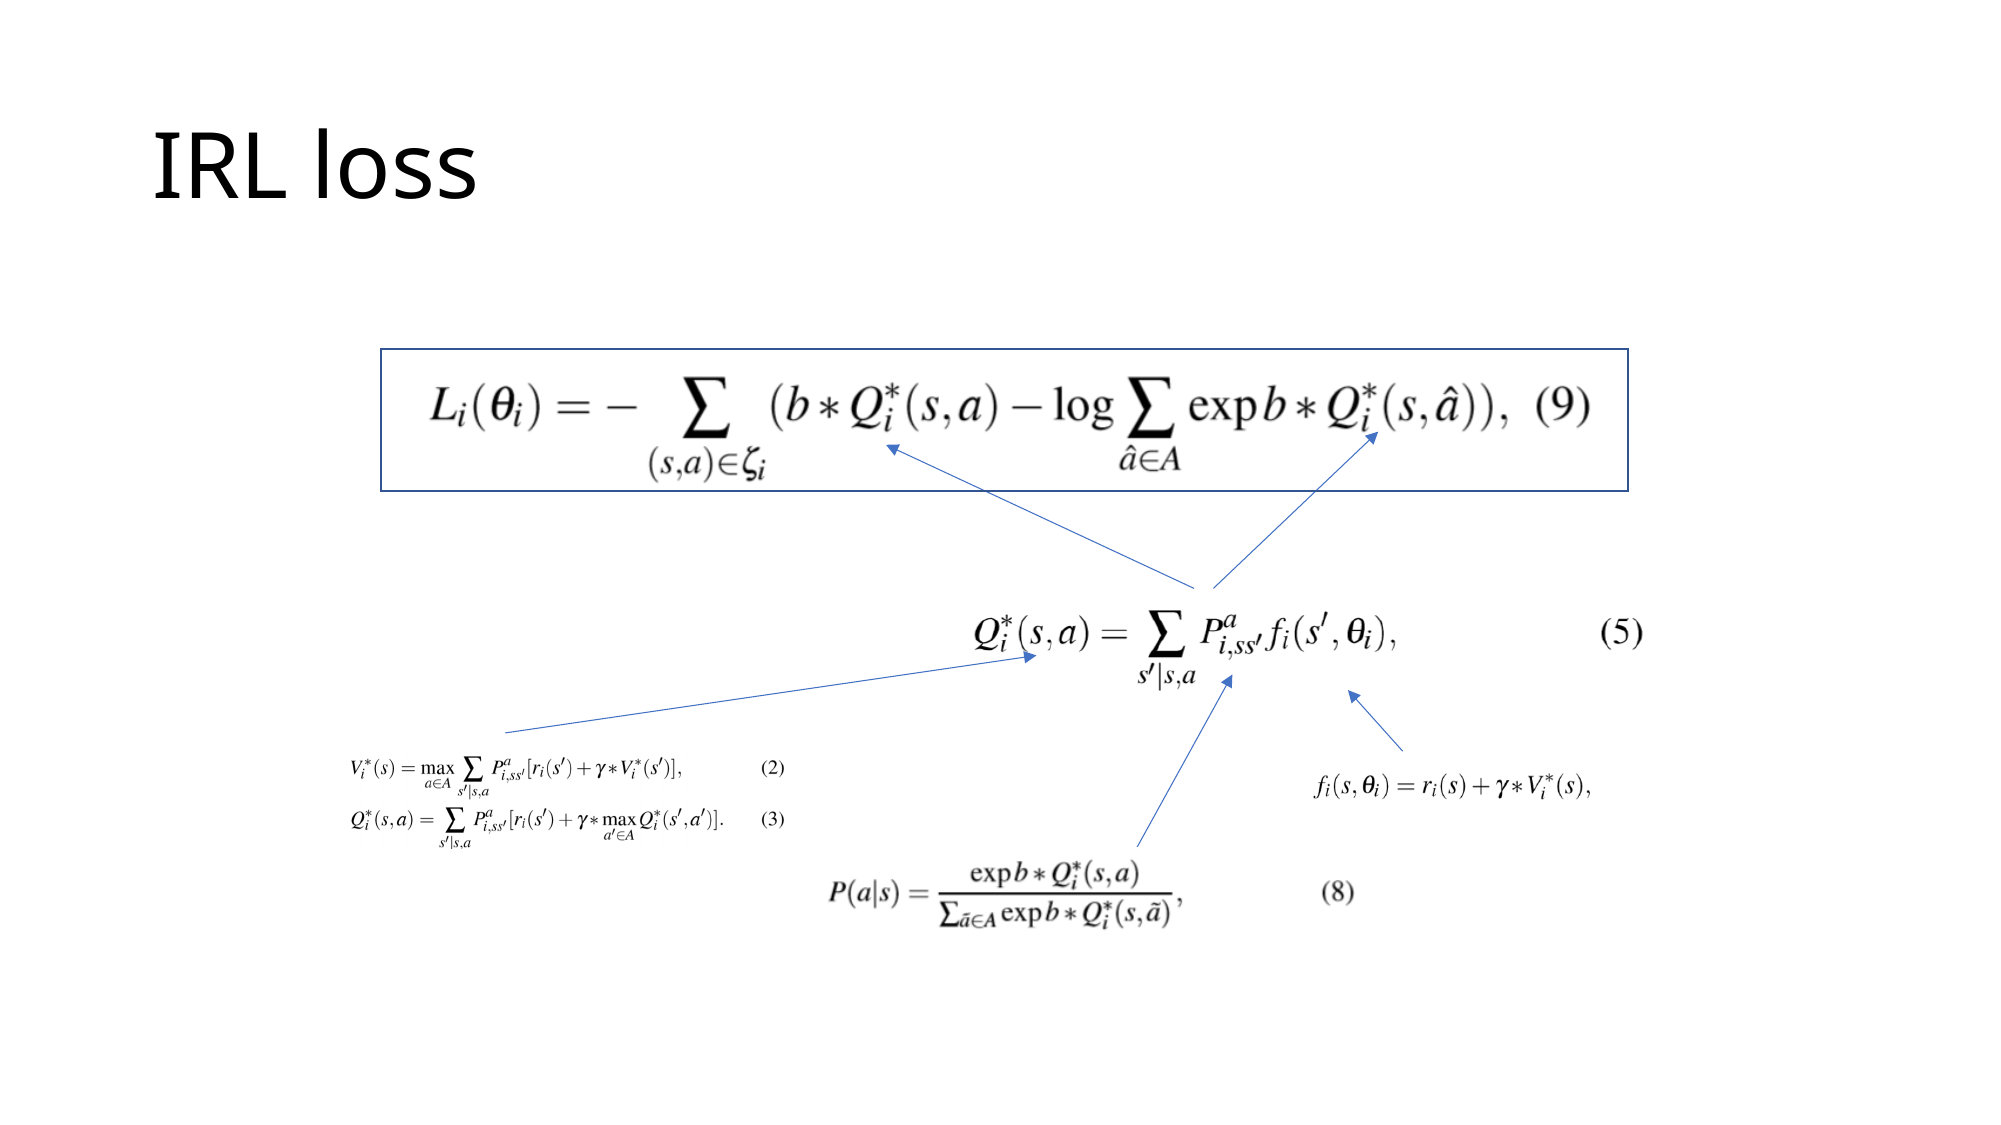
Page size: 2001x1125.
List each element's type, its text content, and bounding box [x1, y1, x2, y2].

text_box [885, 444, 1194, 589]
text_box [1136, 674, 1233, 847]
text_box [380, 348, 391, 492]
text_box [505, 655, 1037, 733]
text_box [1213, 431, 1379, 589]
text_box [1347, 690, 1403, 752]
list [391, 348, 1609, 503]
text_box [1609, 348, 1629, 492]
picture [826, 591, 1666, 691]
title IRL loss [137, 59, 1863, 278]
picture [314, 745, 1376, 935]
picture [1276, 754, 1647, 824]
